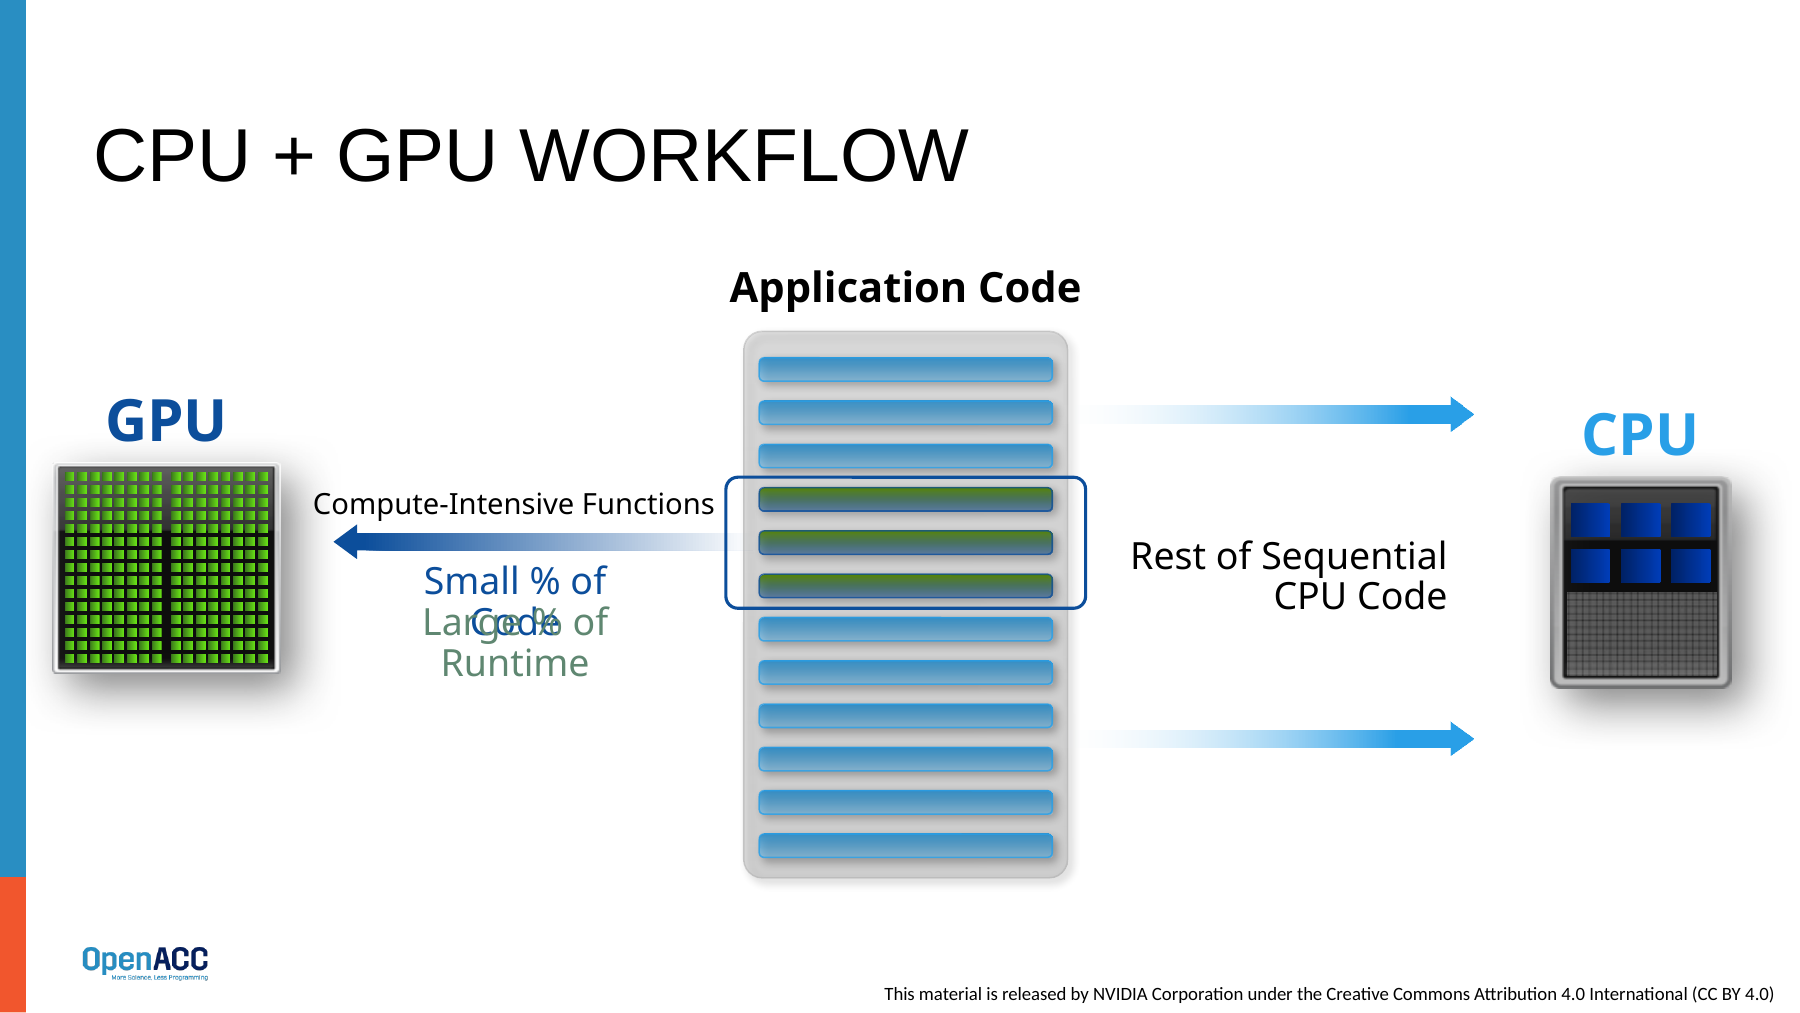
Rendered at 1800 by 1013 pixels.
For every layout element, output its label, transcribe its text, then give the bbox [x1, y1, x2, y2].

text_box [759, 401, 1052, 425]
text_box [759, 833, 1053, 858]
text_box Large % of Runtime [337, 596, 693, 692]
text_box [1550, 476, 1732, 689]
text_box [743, 611, 1068, 878]
text_box Compute-Intensive Functions [307, 482, 720, 529]
text_box Small % of Code [361, 554, 670, 596]
text_box Rest of Sequential CPU Code [1058, 529, 1463, 625]
text_box [759, 747, 1053, 771]
text_box GPU [51, 375, 282, 461]
text_box [759, 357, 1053, 382]
text_box [743, 331, 1068, 475]
title CPU + GPU Workflow [77, 108, 1715, 206]
text_box [759, 617, 1053, 641]
text_box [759, 444, 1053, 468]
text_box [1051, 719, 1476, 758]
text_box [759, 660, 1053, 685]
text_box Application Code [714, 253, 1097, 319]
text_box [759, 704, 1053, 728]
text_box [723, 475, 1088, 611]
text_box [1051, 394, 1476, 433]
text_box [331, 529, 723, 562]
picture [81, 946, 208, 981]
text_box [759, 790, 1053, 815]
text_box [52, 462, 281, 674]
text_box CPU [1549, 389, 1732, 475]
